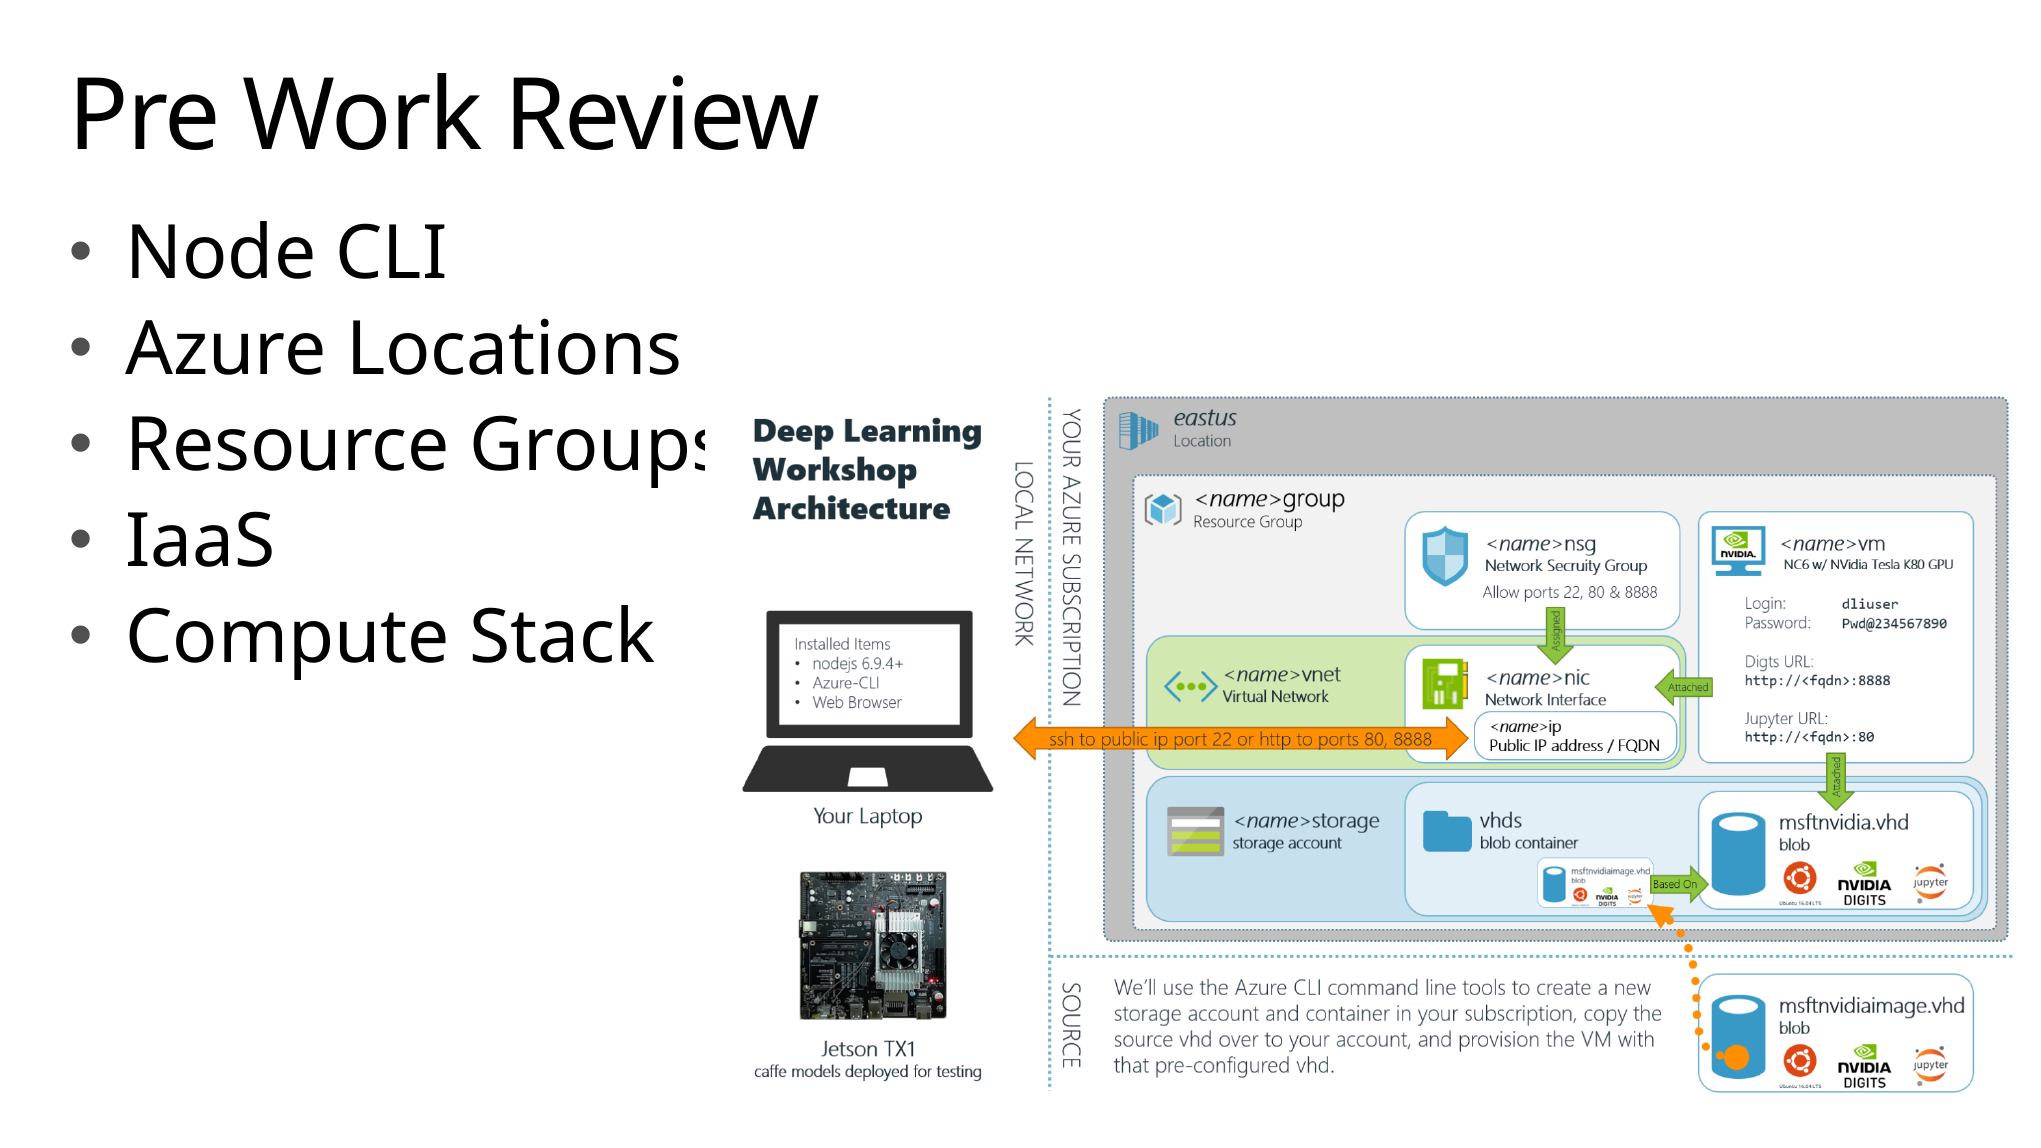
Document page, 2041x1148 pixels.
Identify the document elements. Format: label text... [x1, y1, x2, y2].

list Node CLI Azure Locations Resource Groups IaaS Compute Stack [45, 199, 1996, 811]
title Pre Work Review [45, 48, 1996, 199]
picture [705, 360, 2036, 1124]
